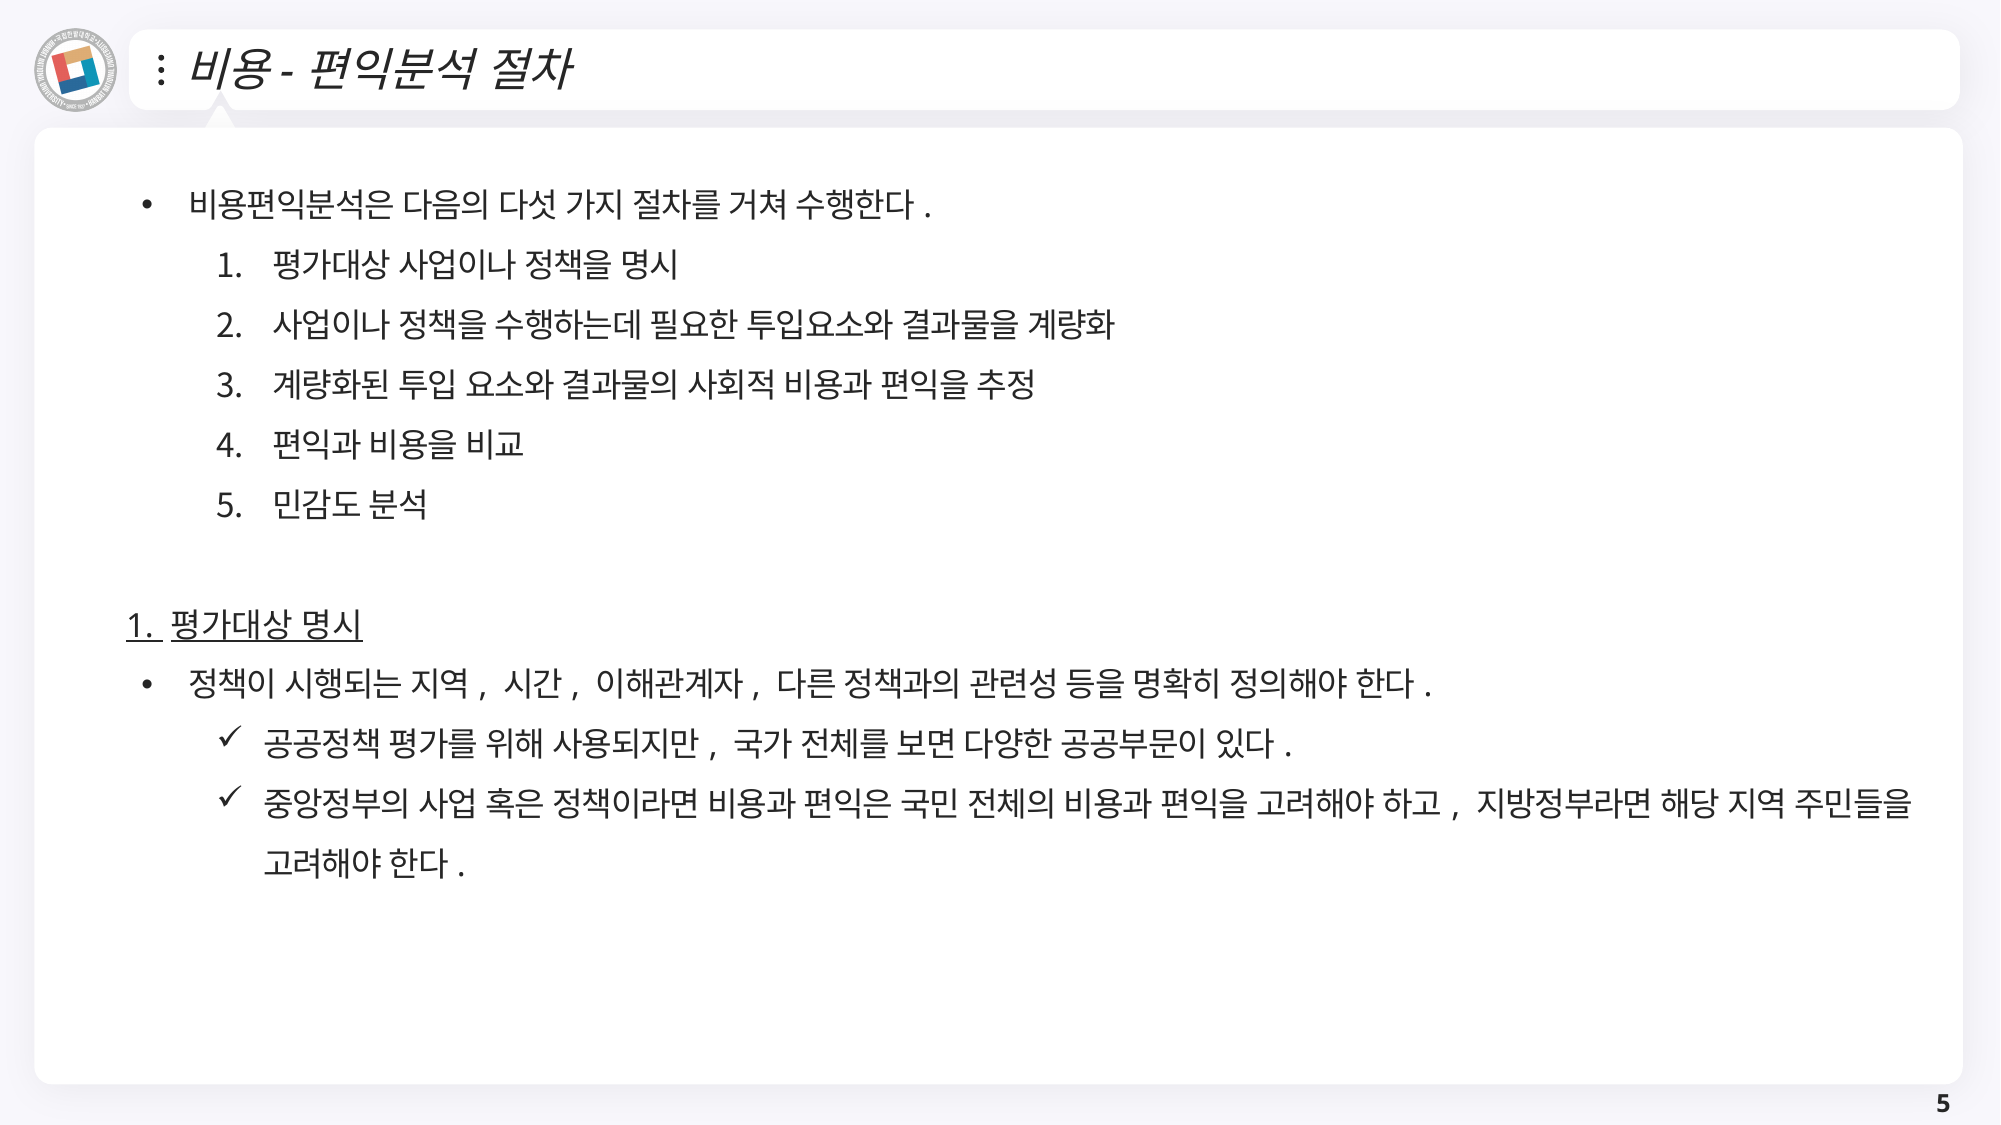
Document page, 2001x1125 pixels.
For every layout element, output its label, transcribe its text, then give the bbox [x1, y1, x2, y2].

picture [34, 28, 117, 112]
title 비용-편익분석 절차 [170, 52, 1882, 91]
text_box 비용편익분석은 다음의 다섯 가지 절차를 거쳐 수행한다. 평가대상 사업이나 정책을 명시 사업이나 정책을 수행하는데 필요한 투입요소와 결과물을 계량화 계량화된 투입 요소와 결과물의 사회적 비용과 편익을 추정 편익과 비용을 비교 민감도 분석 1. 평가대상 명시 정책이 시행되는 지역, 시간, 이해관계자, 다른 정책과의 관련성 등을 명확히 정의해야 한다. 공공정책 평가를 위해 사용되지만, 국가 전체를 보면 다양한 공공부문이 있다. 중앙정부의 사업 혹은 정책이라면 비용과 편익은 국민 전체의 비용과 편익을 고려해야 하고, 지방정부라면 해당 지역 주민들을 고려해야 한다. [111, 157, 1959, 891]
slide_number 5 [1515, 1084, 1966, 1124]
